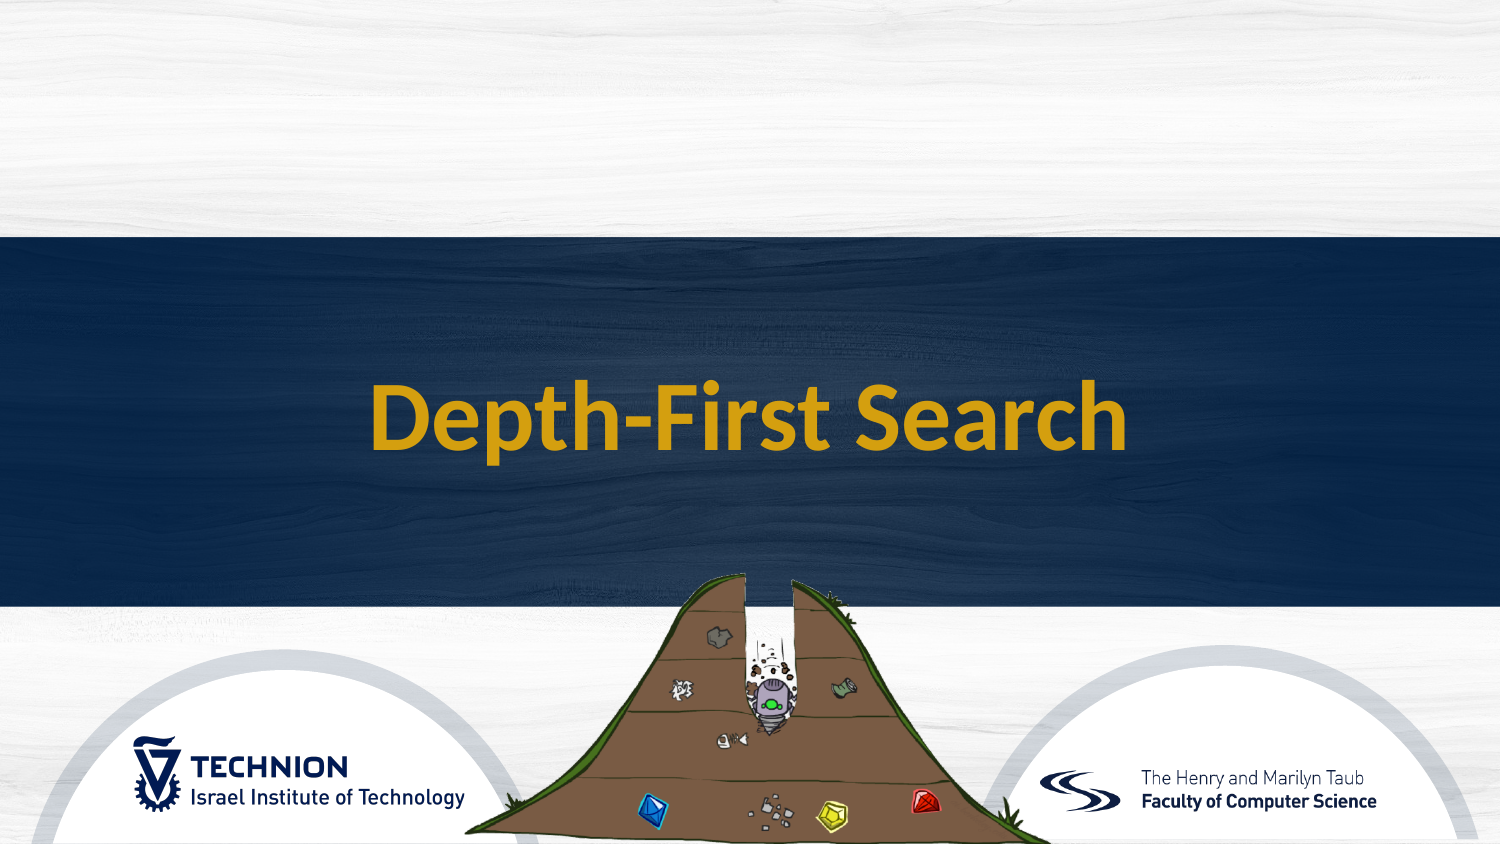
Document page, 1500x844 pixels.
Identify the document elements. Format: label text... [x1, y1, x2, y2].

picture [133, 431, 1377, 844]
title Depth-First Search [59, 325, 1441, 519]
